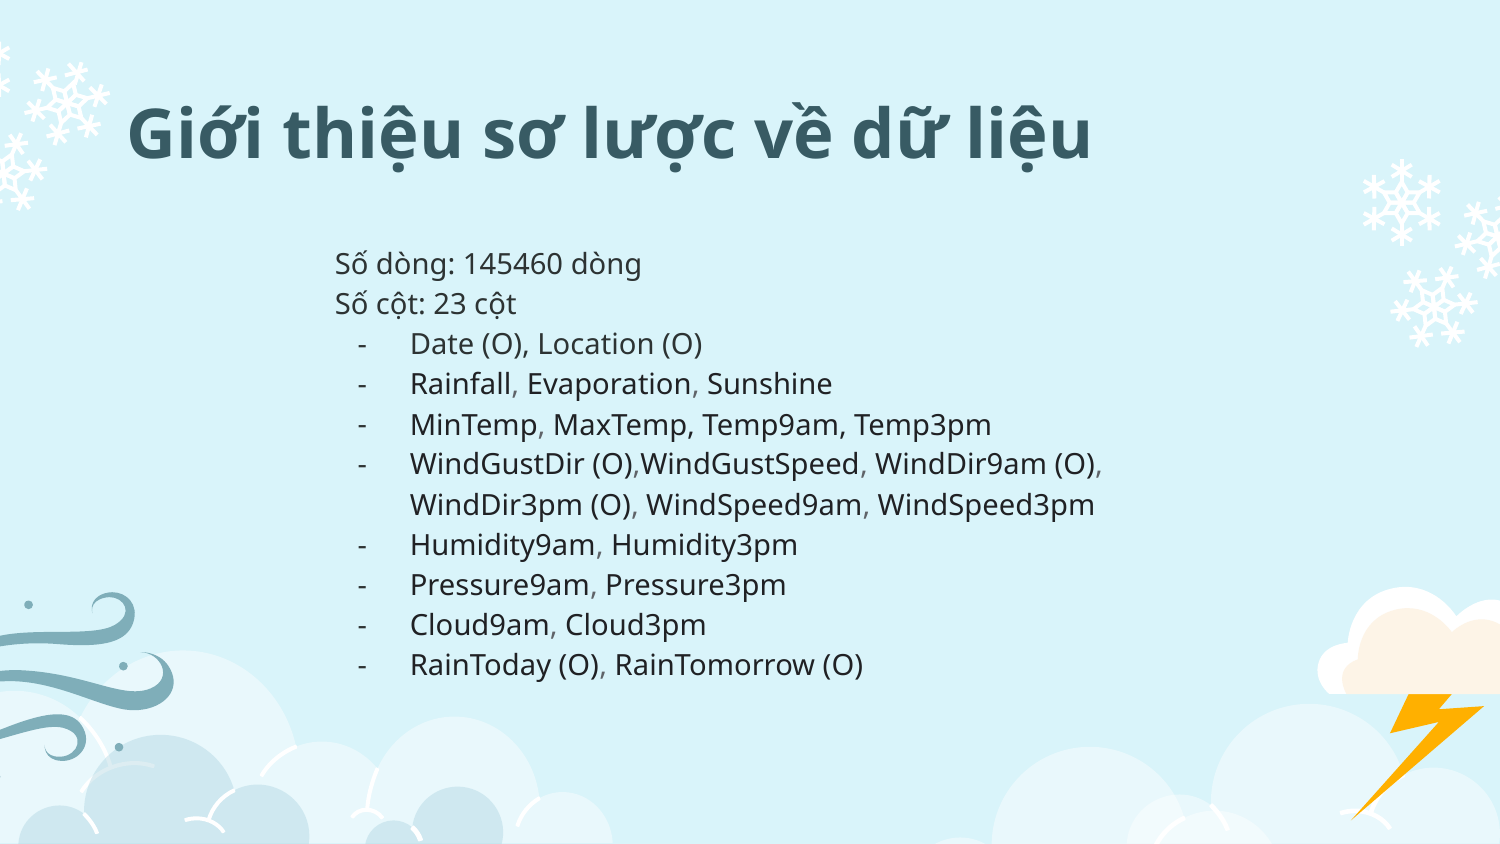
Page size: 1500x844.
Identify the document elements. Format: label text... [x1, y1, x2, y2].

subtitle Số dòng: 145460 dòng Số cột: 23 cột Date (O), Location (O) Rainfall, Evaporation, Sunshine MinTemp, MaxTemp, Temp9am, Temp3pm WindGustDir (O),WindGustSpeed, WindDir9am (O), WindDir3pm (O), WindSpeed9am, WindSpeed3pm Humidity9am, Humidity3pm Pressure9am, Pressure3pm Cloud9am, Cloud3pm RainToday (O), RainTomorrow (O) [319, 224, 1179, 686]
title Giới thiệu sơ lược về dữ liệu [111, 74, 1376, 169]
